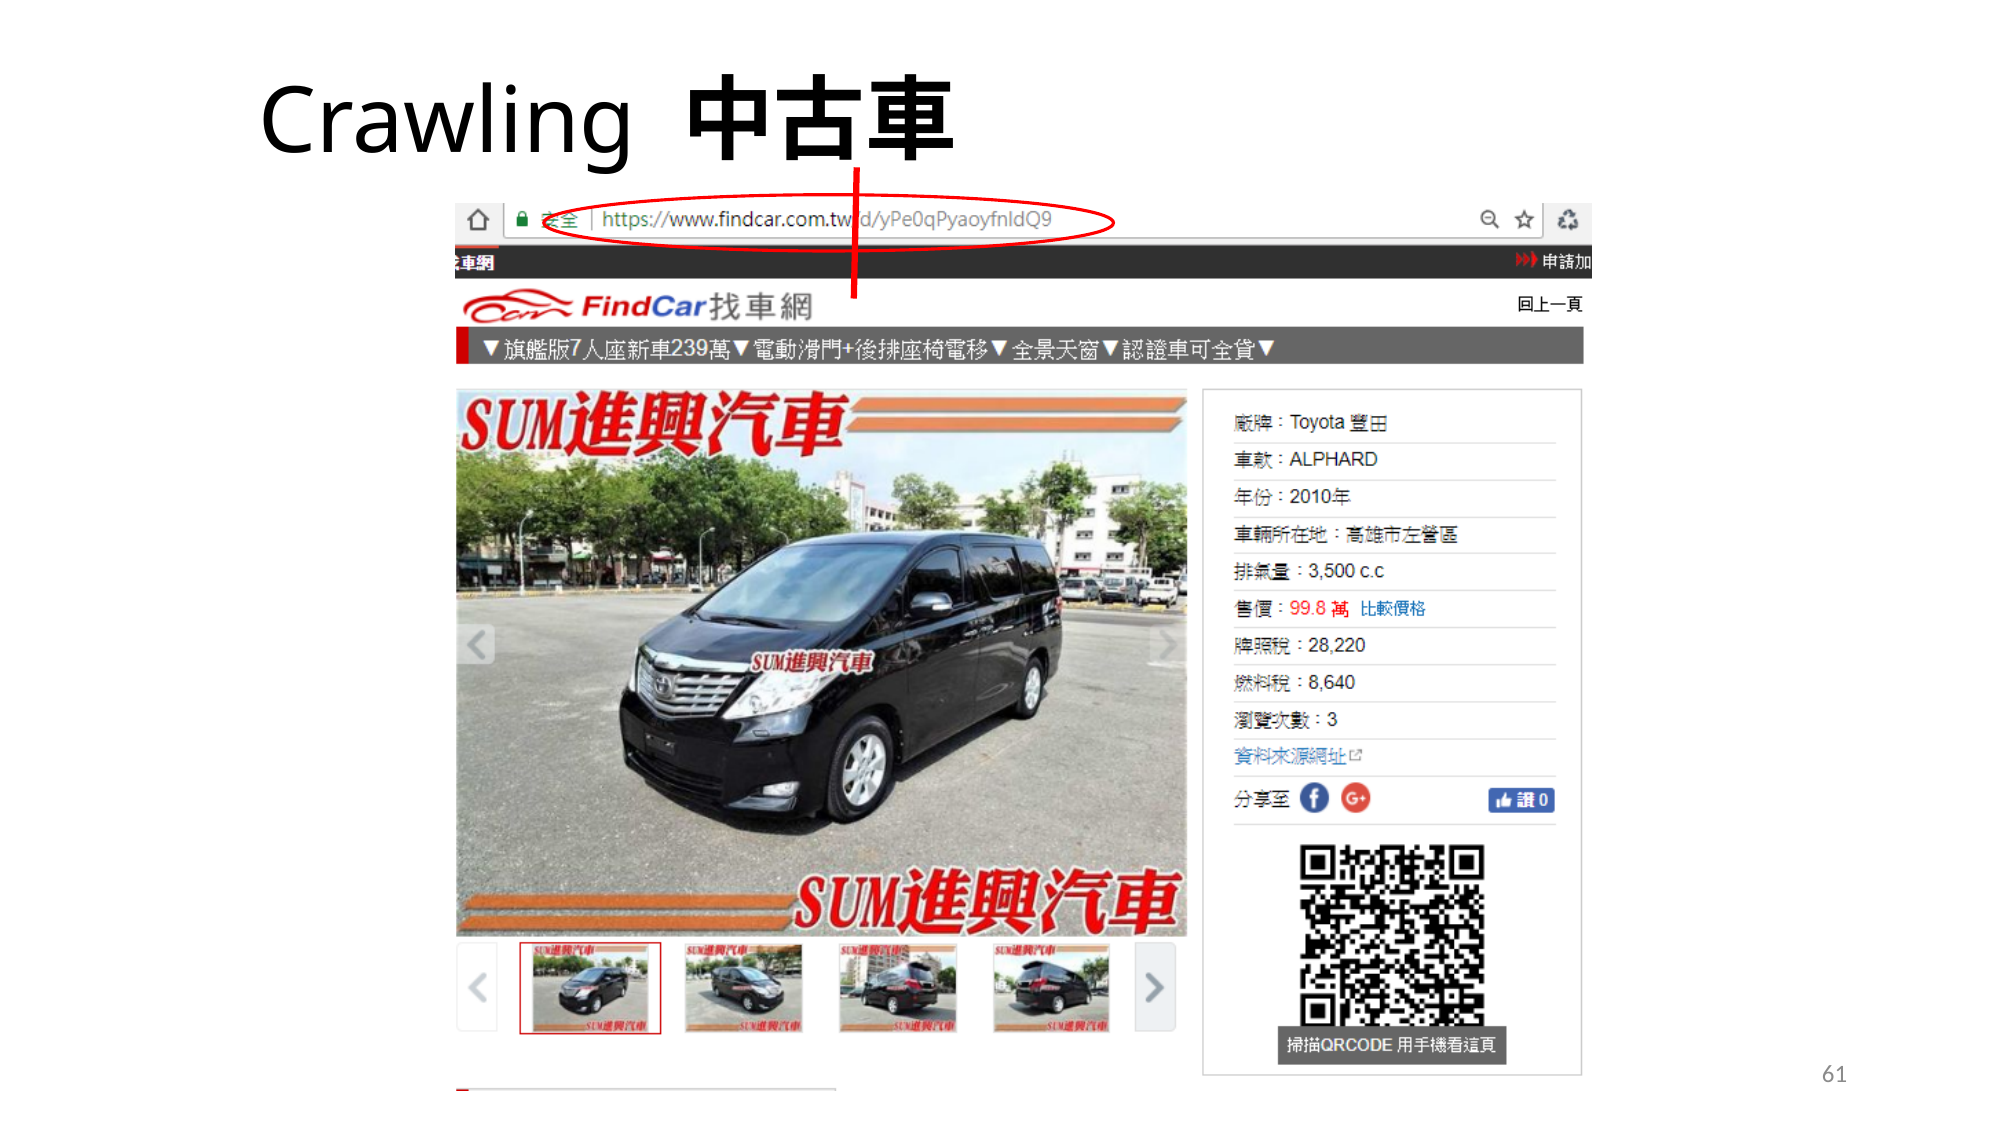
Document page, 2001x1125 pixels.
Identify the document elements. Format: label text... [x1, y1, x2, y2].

slide_number 61 [1412, 1042, 1863, 1103]
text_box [853, 167, 857, 299]
text_box Crawling 中古車 [243, 51, 1887, 195]
picture [455, 203, 1592, 1092]
text_box [860, 195, 1041, 203]
text_box [616, 195, 852, 203]
